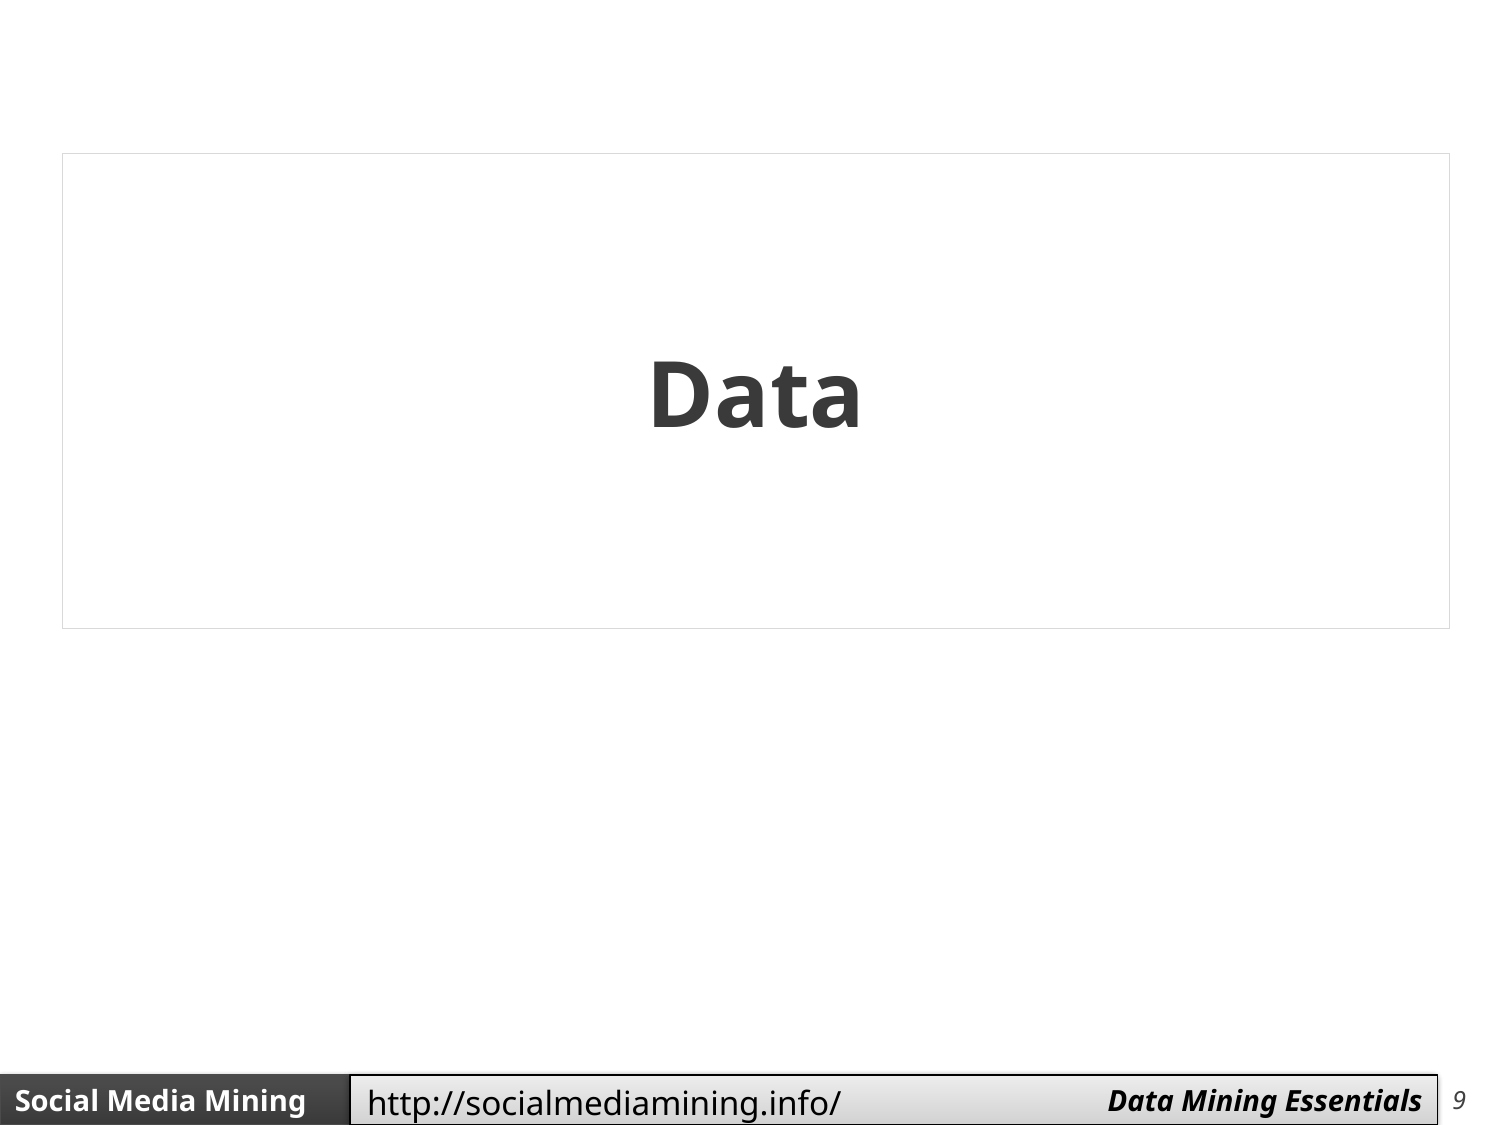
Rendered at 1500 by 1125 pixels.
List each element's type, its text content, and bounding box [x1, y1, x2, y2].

title Data [62, 153, 1450, 629]
